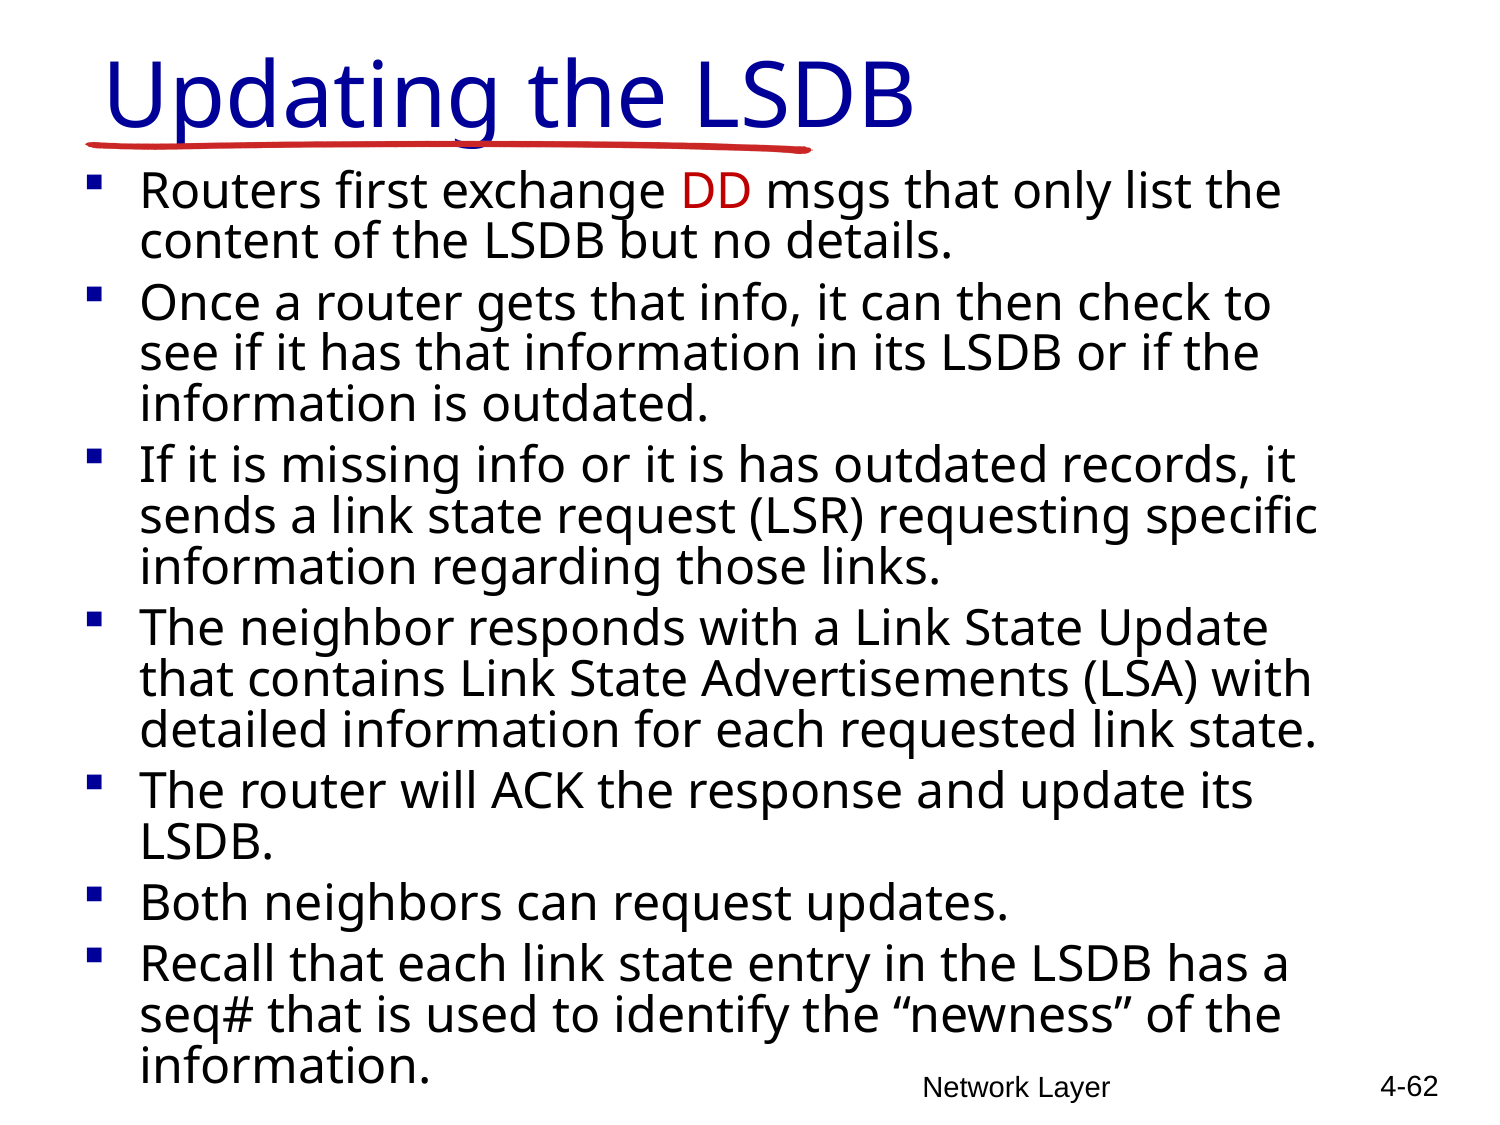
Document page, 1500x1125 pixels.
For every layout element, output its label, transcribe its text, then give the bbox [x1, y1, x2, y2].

picture [82, 137, 822, 159]
list Routers first exchange DD msgs that only list the content of the LSDB but no details. Once a router gets that info, it can then check to see if it has that information in its LSDB or if the information is outdated. If it is missing info or it is has outdated records, it sends a link state request (LSR) requesting specific information regarding those links. The neighbor responds with a Link State Update that contains Link State Advertisements (LSA) with detailed information for each requested link state. The router will ACK the response and update its LSDB. Both neighbors can request updates. Recall that each link state entry in the LSDB has a seq# that is used to identify the “newness” of the information. [67, 159, 1343, 1031]
footer Network Layer [907, 1060, 1383, 1108]
title Updating the LSDB [87, 37, 1363, 146]
slide_number 4-62 [1365, 1060, 1477, 1106]
